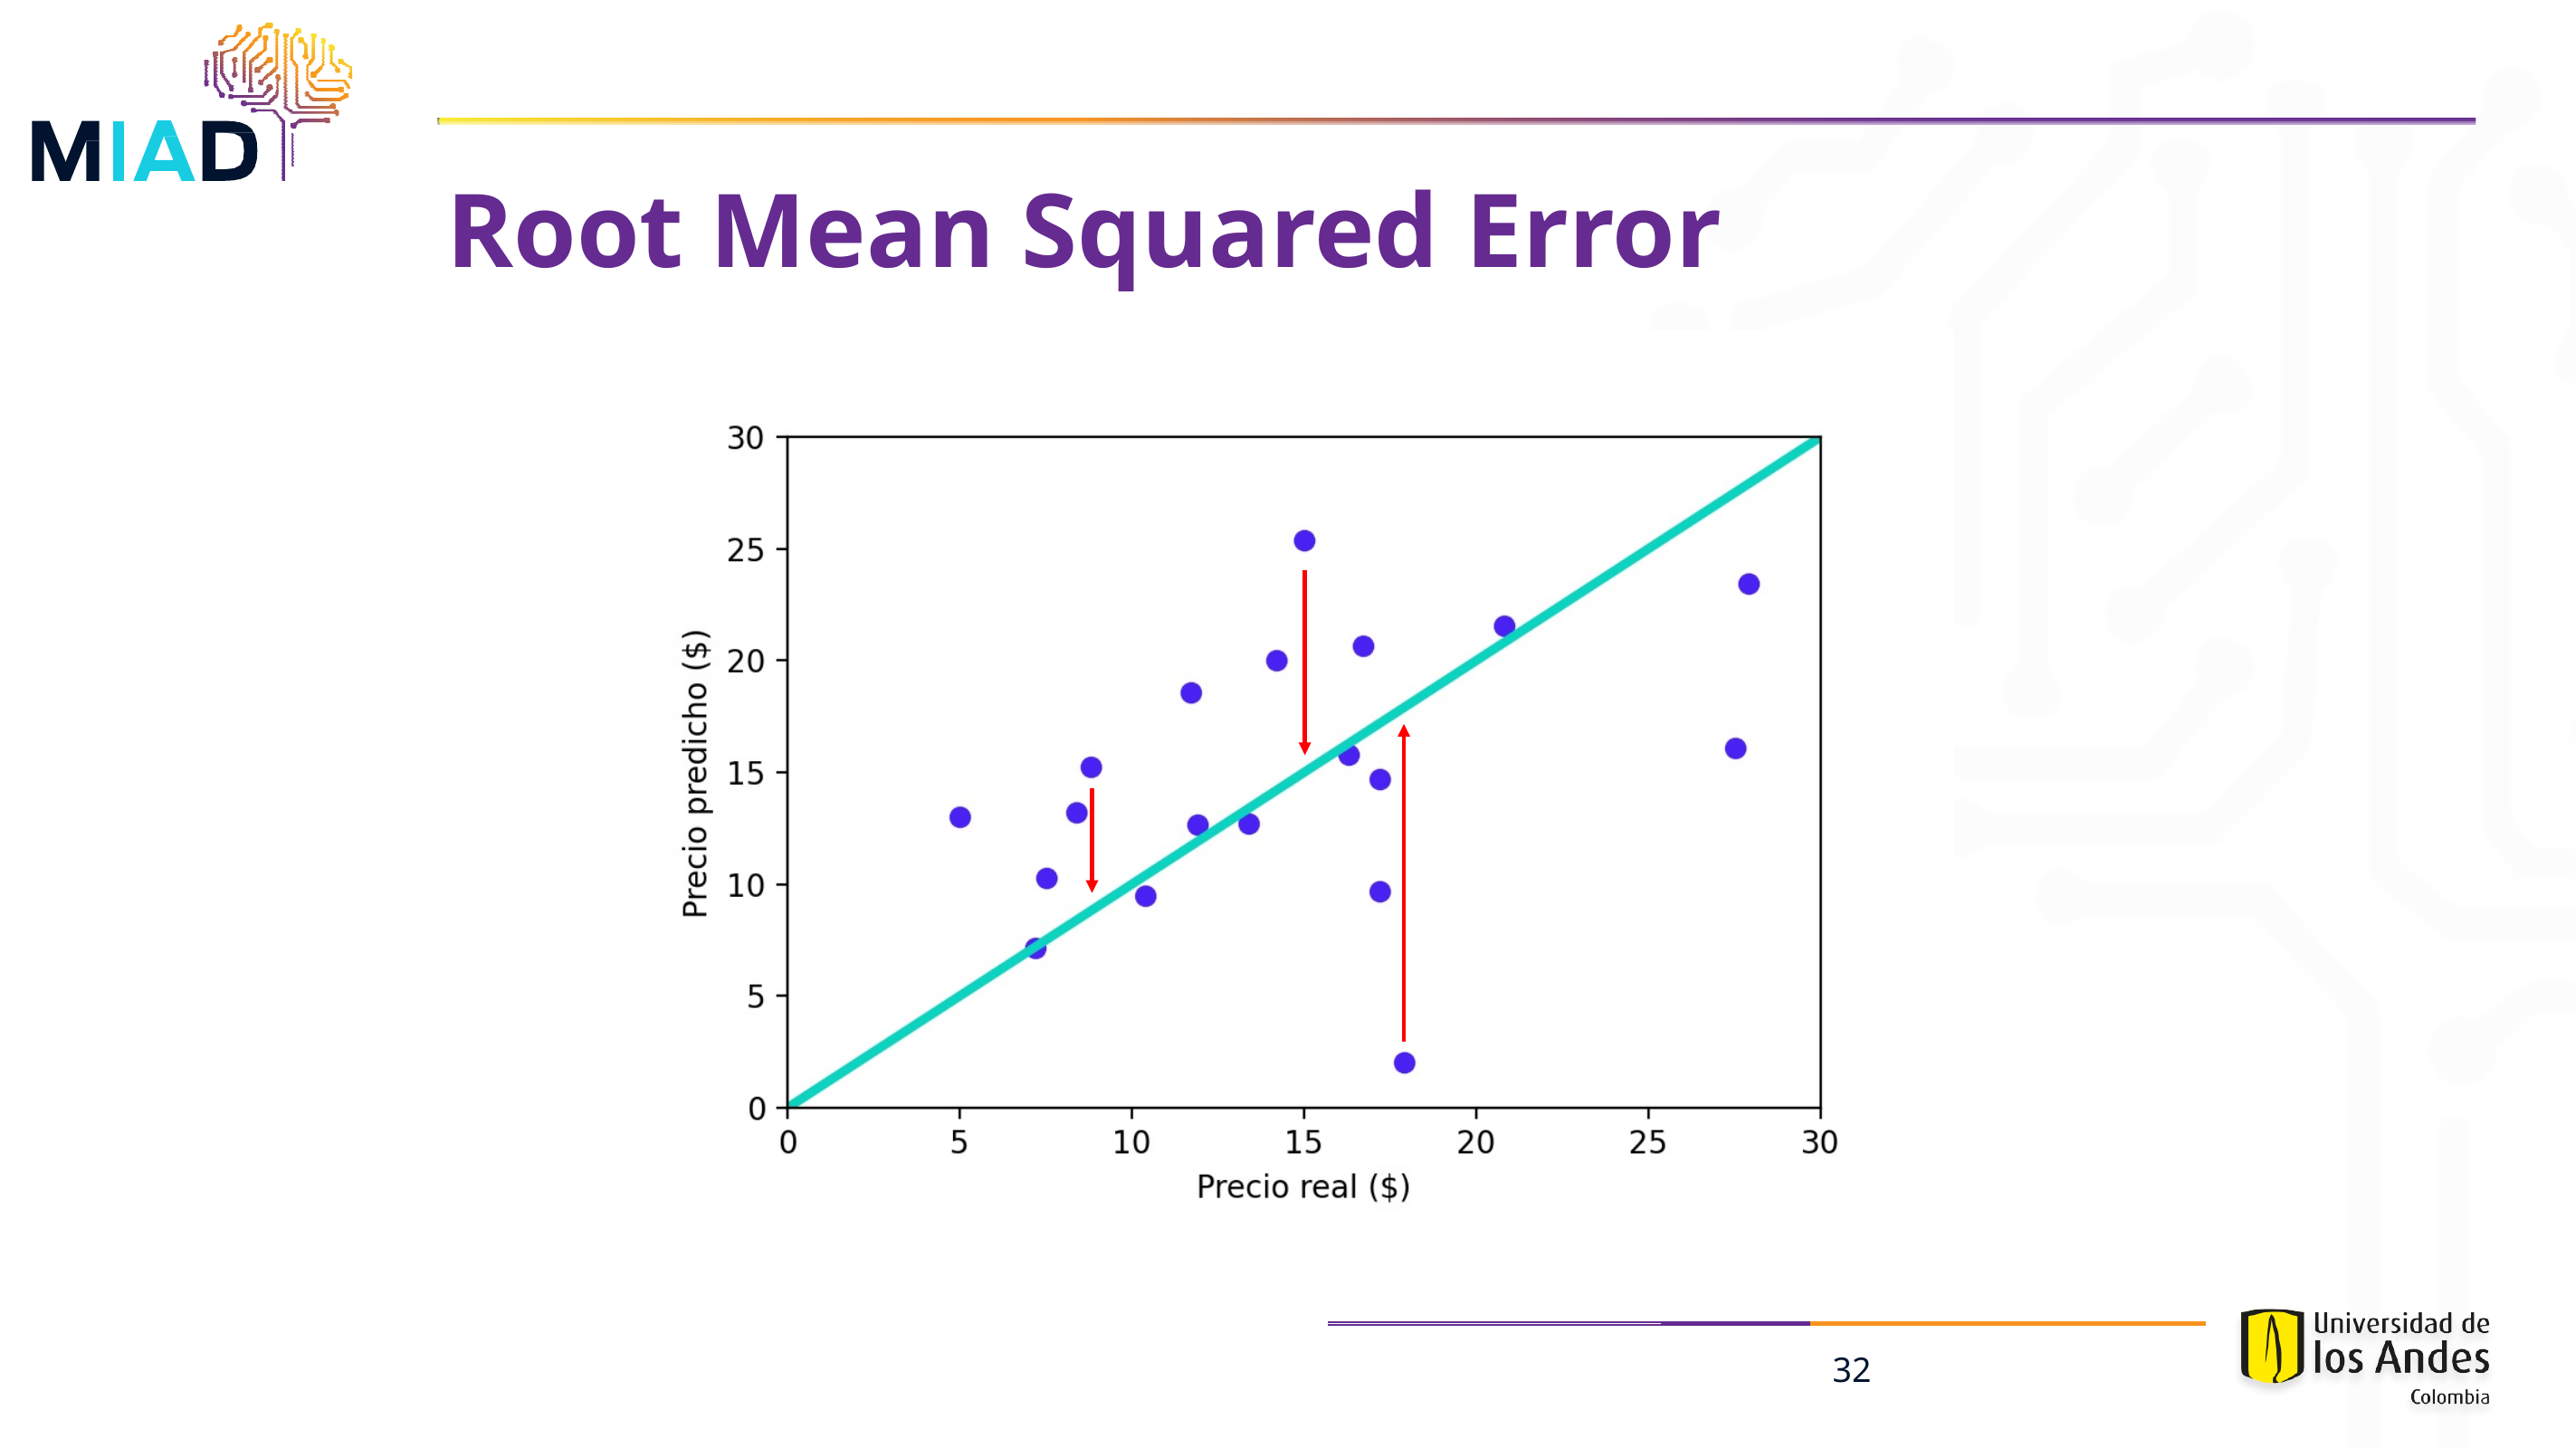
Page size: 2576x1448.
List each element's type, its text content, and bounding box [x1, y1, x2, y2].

text_box Root Mean Squared Error [433, 172, 2191, 331]
picture [437, 7, 2576, 1448]
slide_number 32 [1818, 1342, 2399, 1420]
picture [204, 23, 353, 181]
